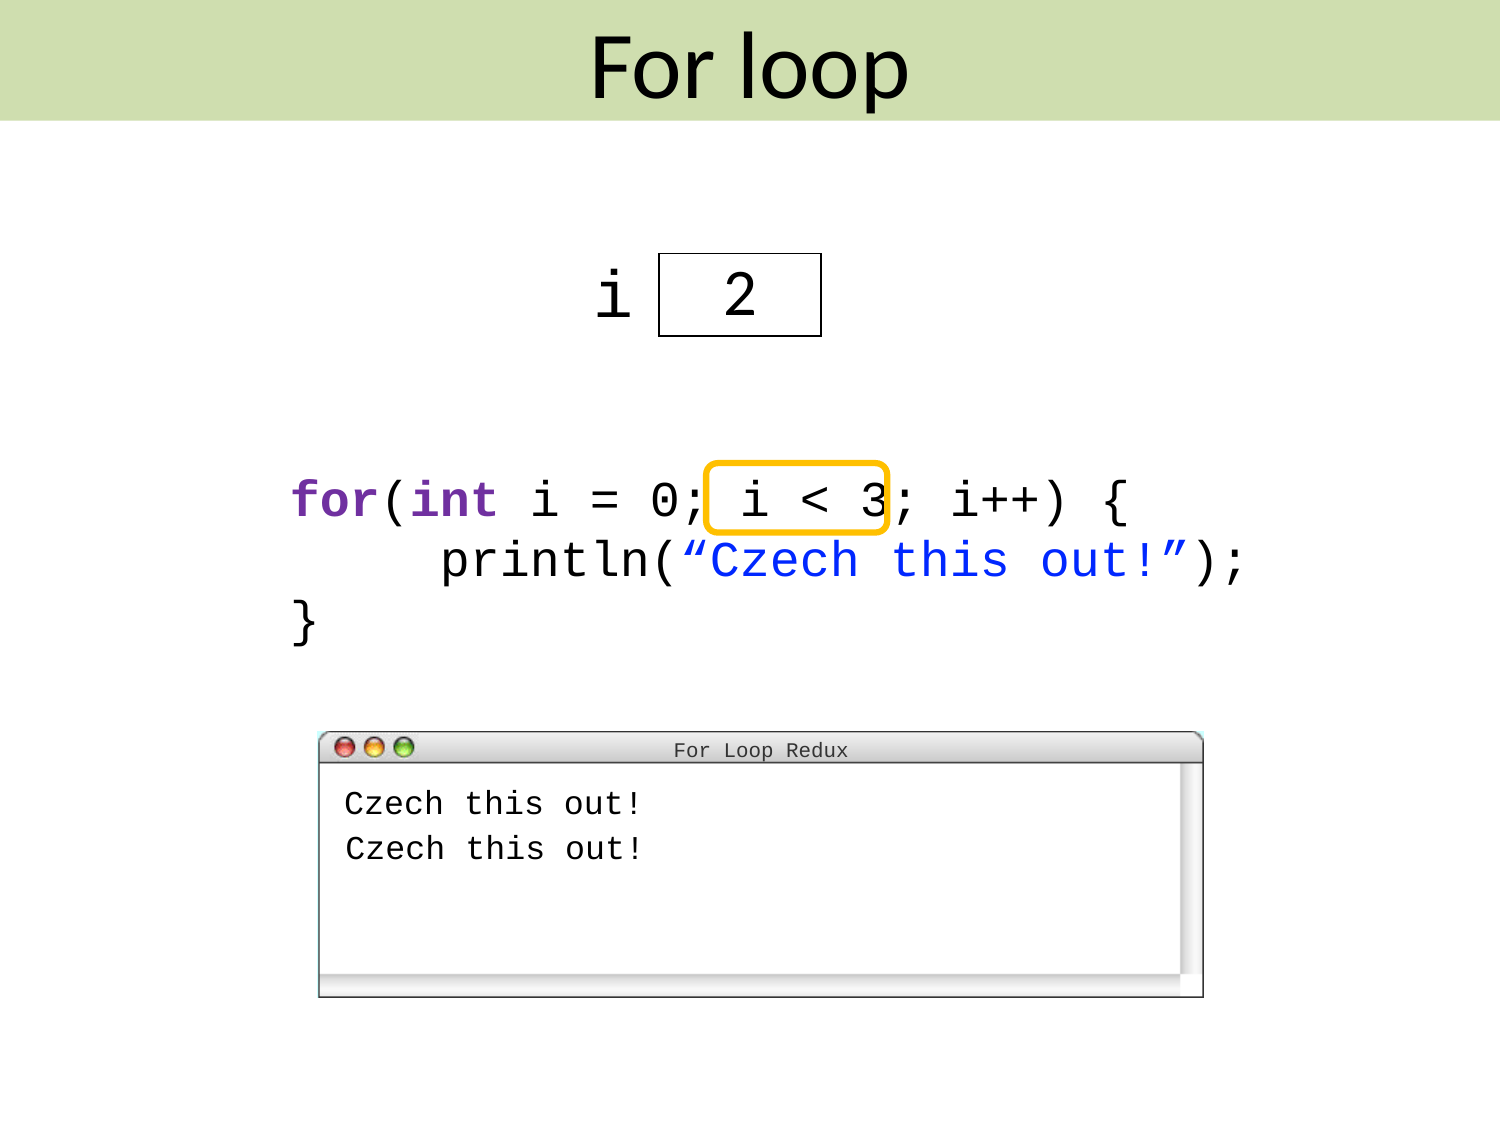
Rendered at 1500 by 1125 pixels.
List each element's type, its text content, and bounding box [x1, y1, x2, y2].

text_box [317, 728, 1204, 998]
text_box for(int i = 0; i < 3; i++) { println(“Czech this out!”); } [125, 398, 1265, 714]
text_box i [578, 243, 649, 338]
text_box For loop [0, 0, 1500, 121]
text_box 2 [658, 253, 822, 337]
text_box [705, 462, 888, 534]
